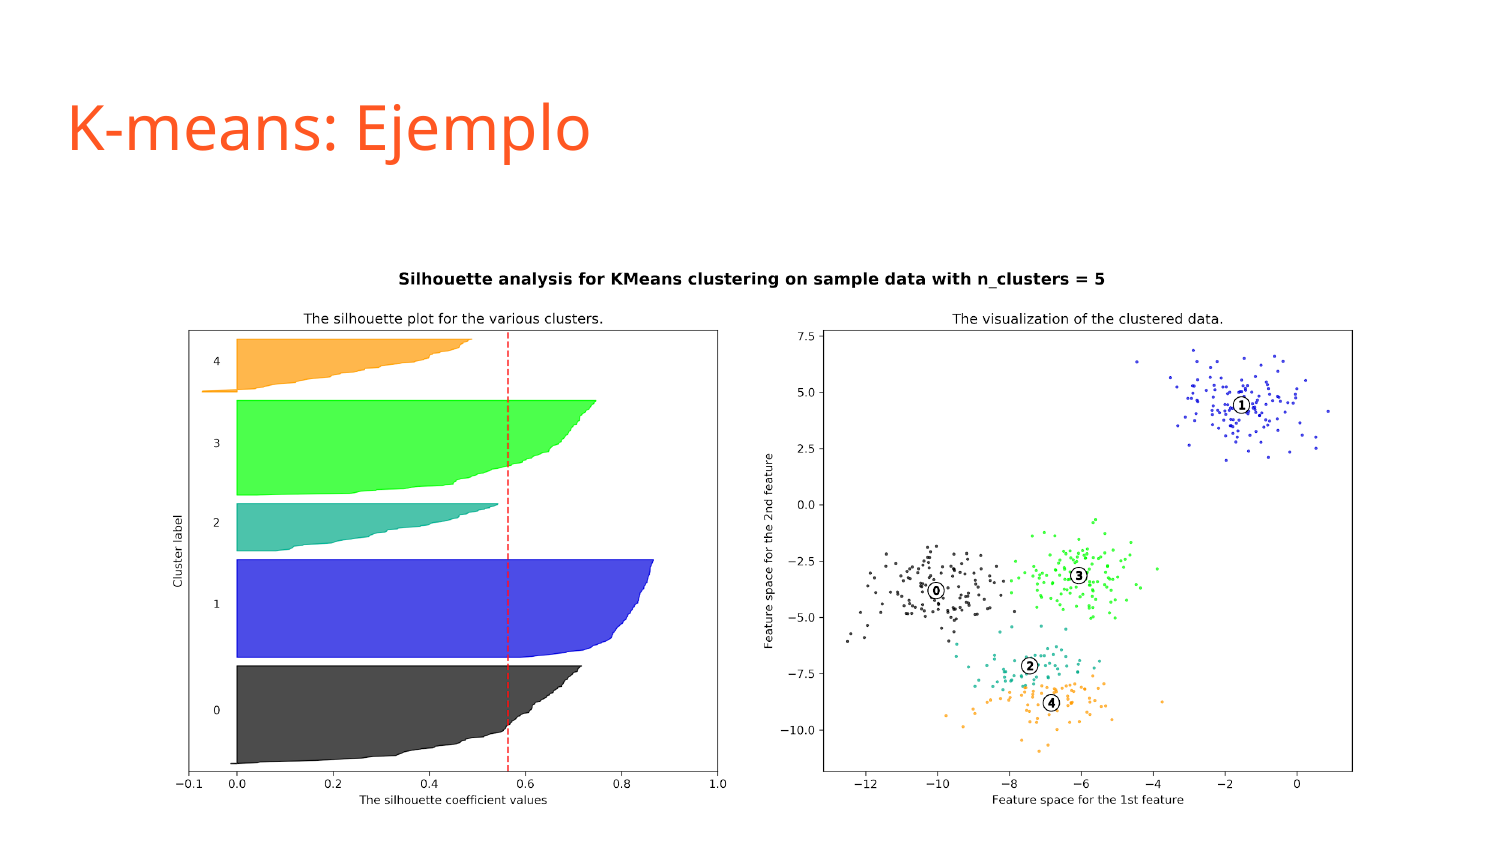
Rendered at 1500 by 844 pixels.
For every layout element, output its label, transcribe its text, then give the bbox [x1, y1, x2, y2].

picture [0, 260, 1500, 844]
text_box K-means: Ejemplo [51, 72, 1449, 167]
